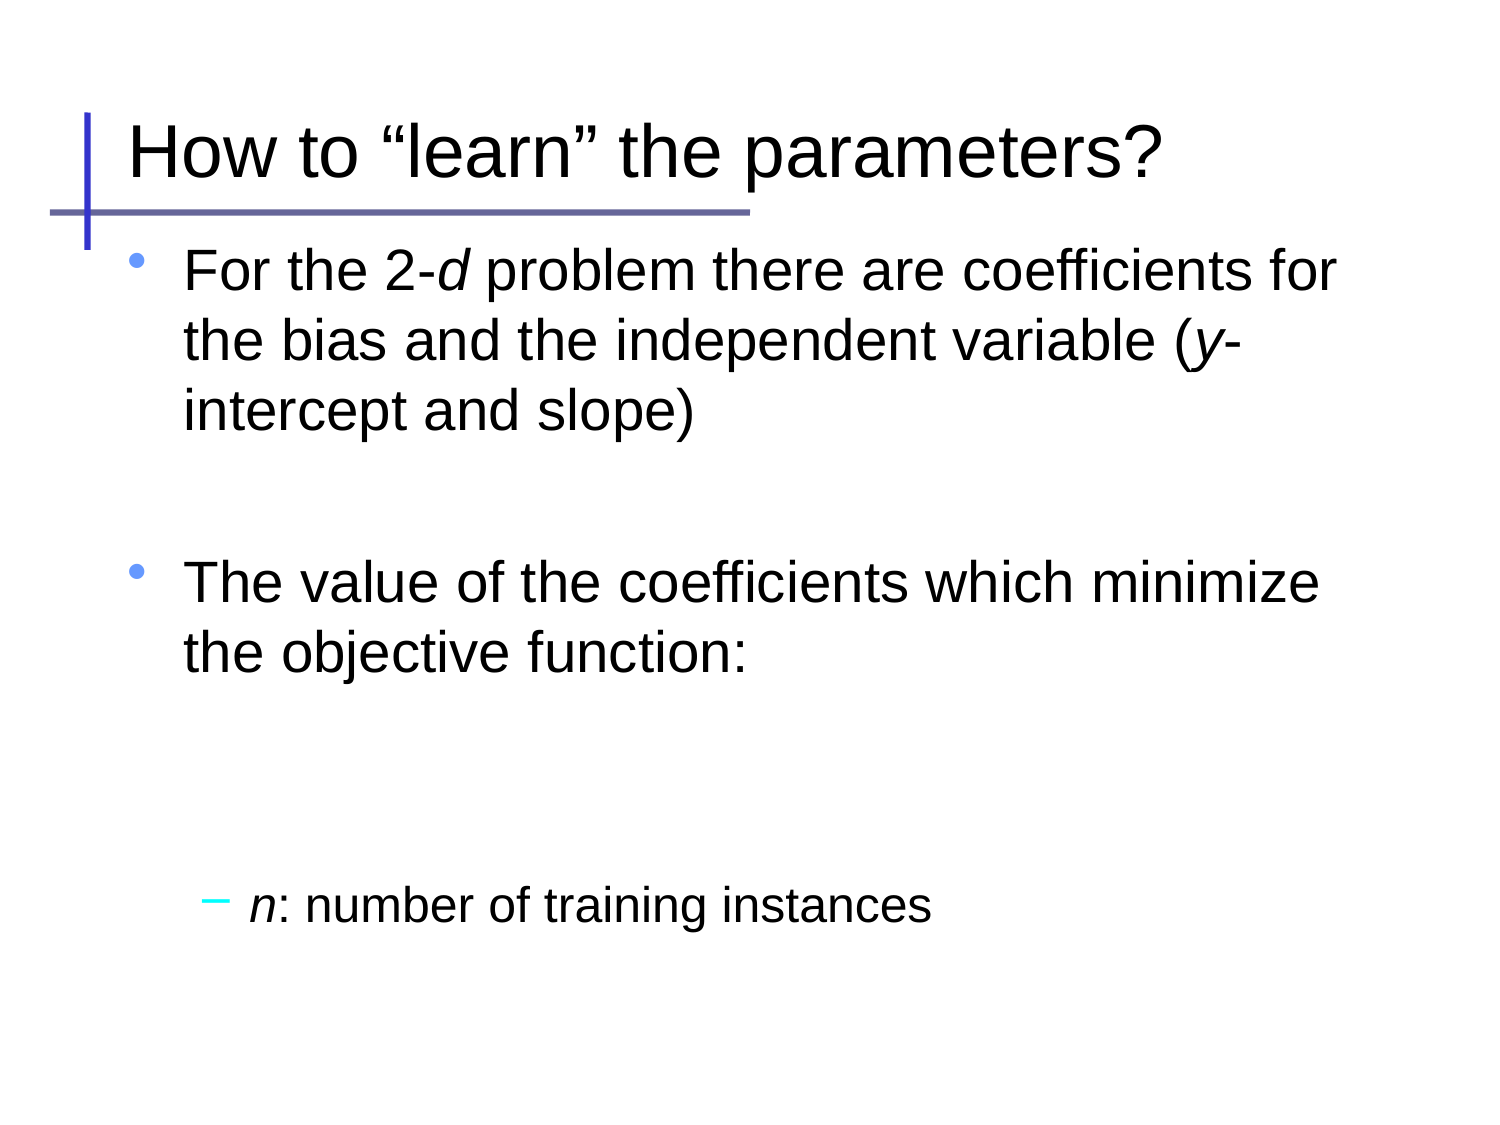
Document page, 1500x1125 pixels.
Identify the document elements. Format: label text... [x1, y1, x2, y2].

title How to “learn” the parameters? [112, 37, 1388, 200]
